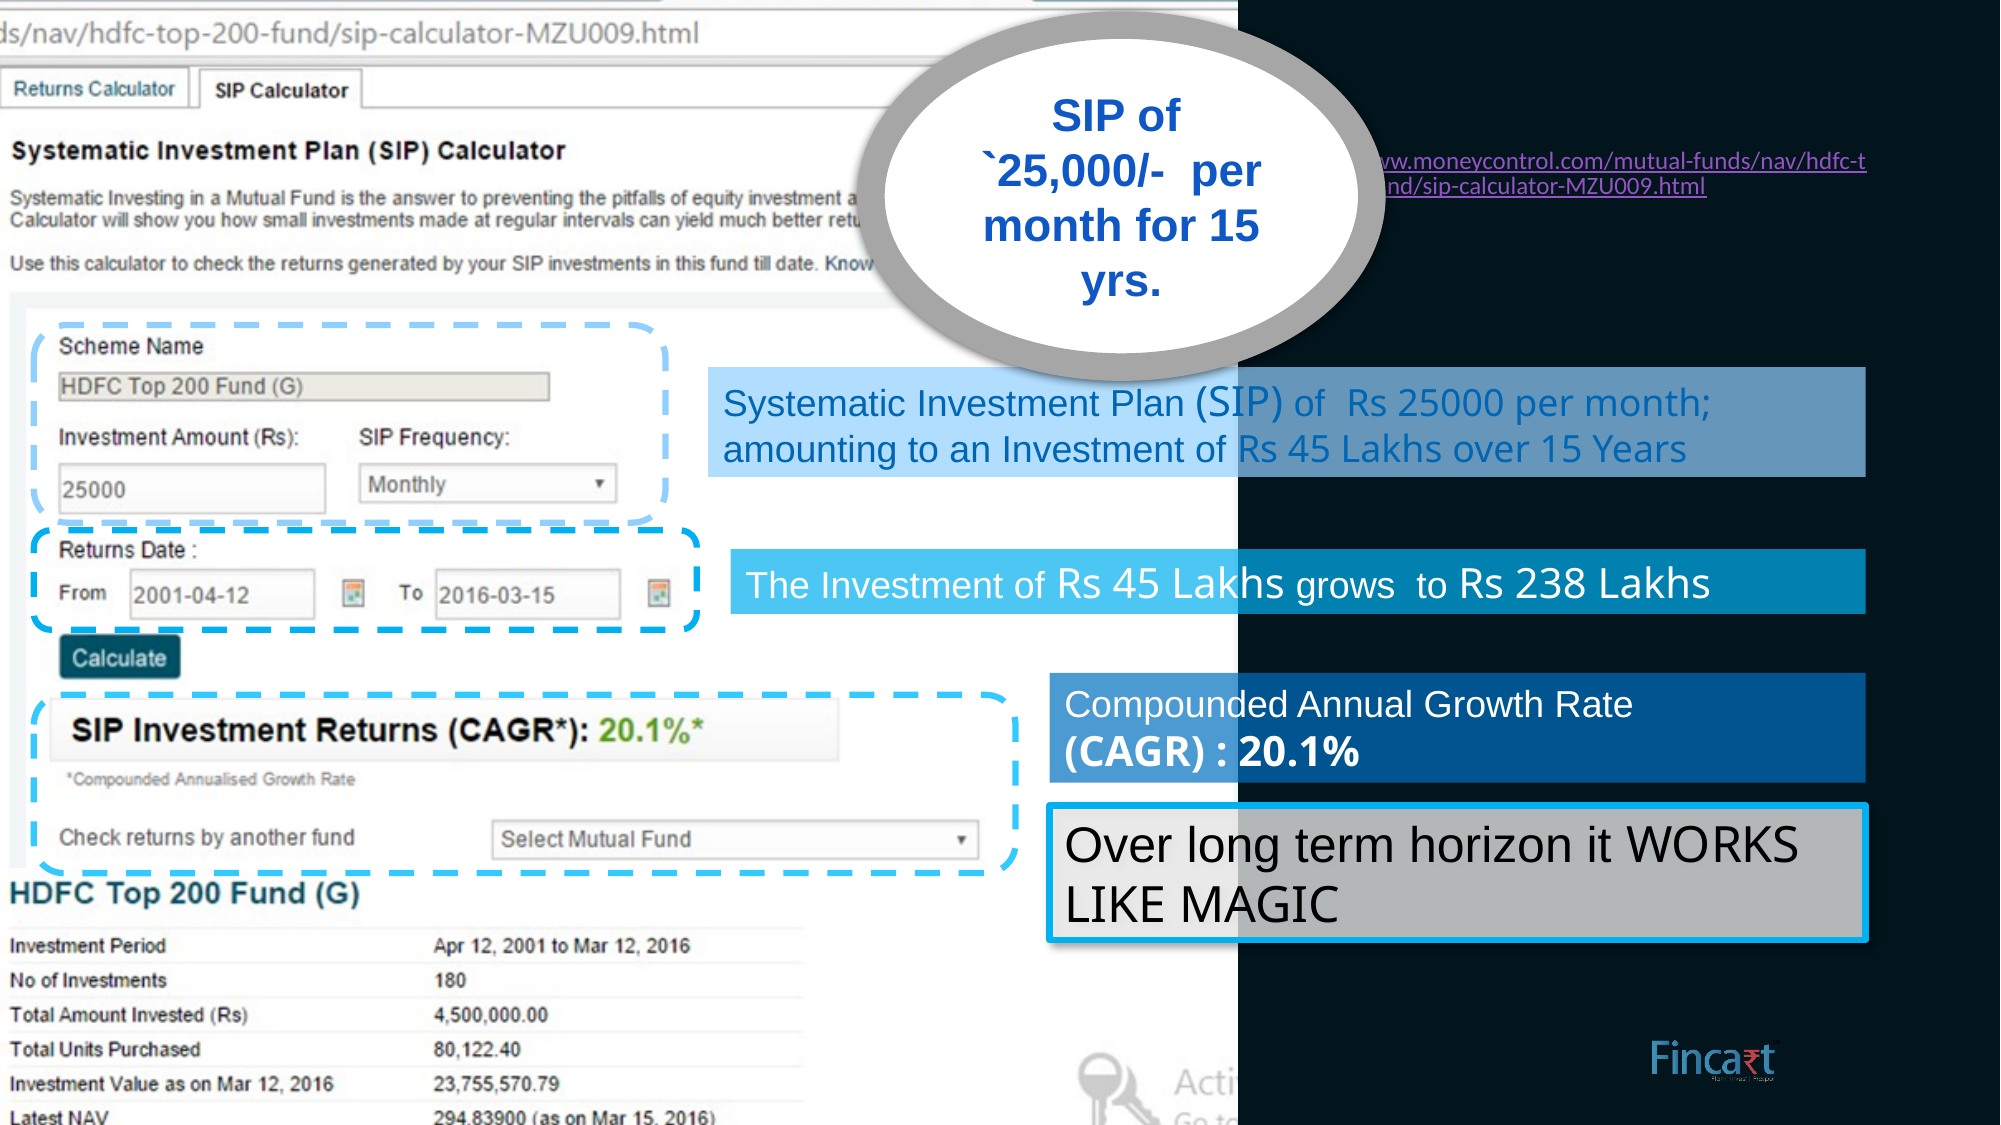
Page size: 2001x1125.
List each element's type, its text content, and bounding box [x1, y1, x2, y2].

text_box The Investment of Rs 45 Lakhs grows to Rs 238 Lakhs [1238, 549, 1866, 614]
picture [0, 0, 1238, 1125]
text_box Over long term horizon it WORKS LIKE MAGIC [1238, 805, 1866, 941]
text_box Compounded Annual Growth Rate (CAGR) : 20.1% [1238, 672, 1866, 783]
text_box http://www.moneycontrol.com/mutual-funds/nav/hdfc-top-200-fund/sip-calculator-MZU009.html [1364, 137, 1894, 182]
text_box Systematic Investment Plan (SIP) of Rs 25000 per month; amounting to an Investment of Rs 45 Lakhs over 15 Years [1238, 367, 1866, 477]
text_box SIP of `25,000/- per month for 15 yrs. [1238, 44, 1372, 348]
picture [1054, 810, 1238, 936]
picture [1652, 1040, 1780, 1082]
